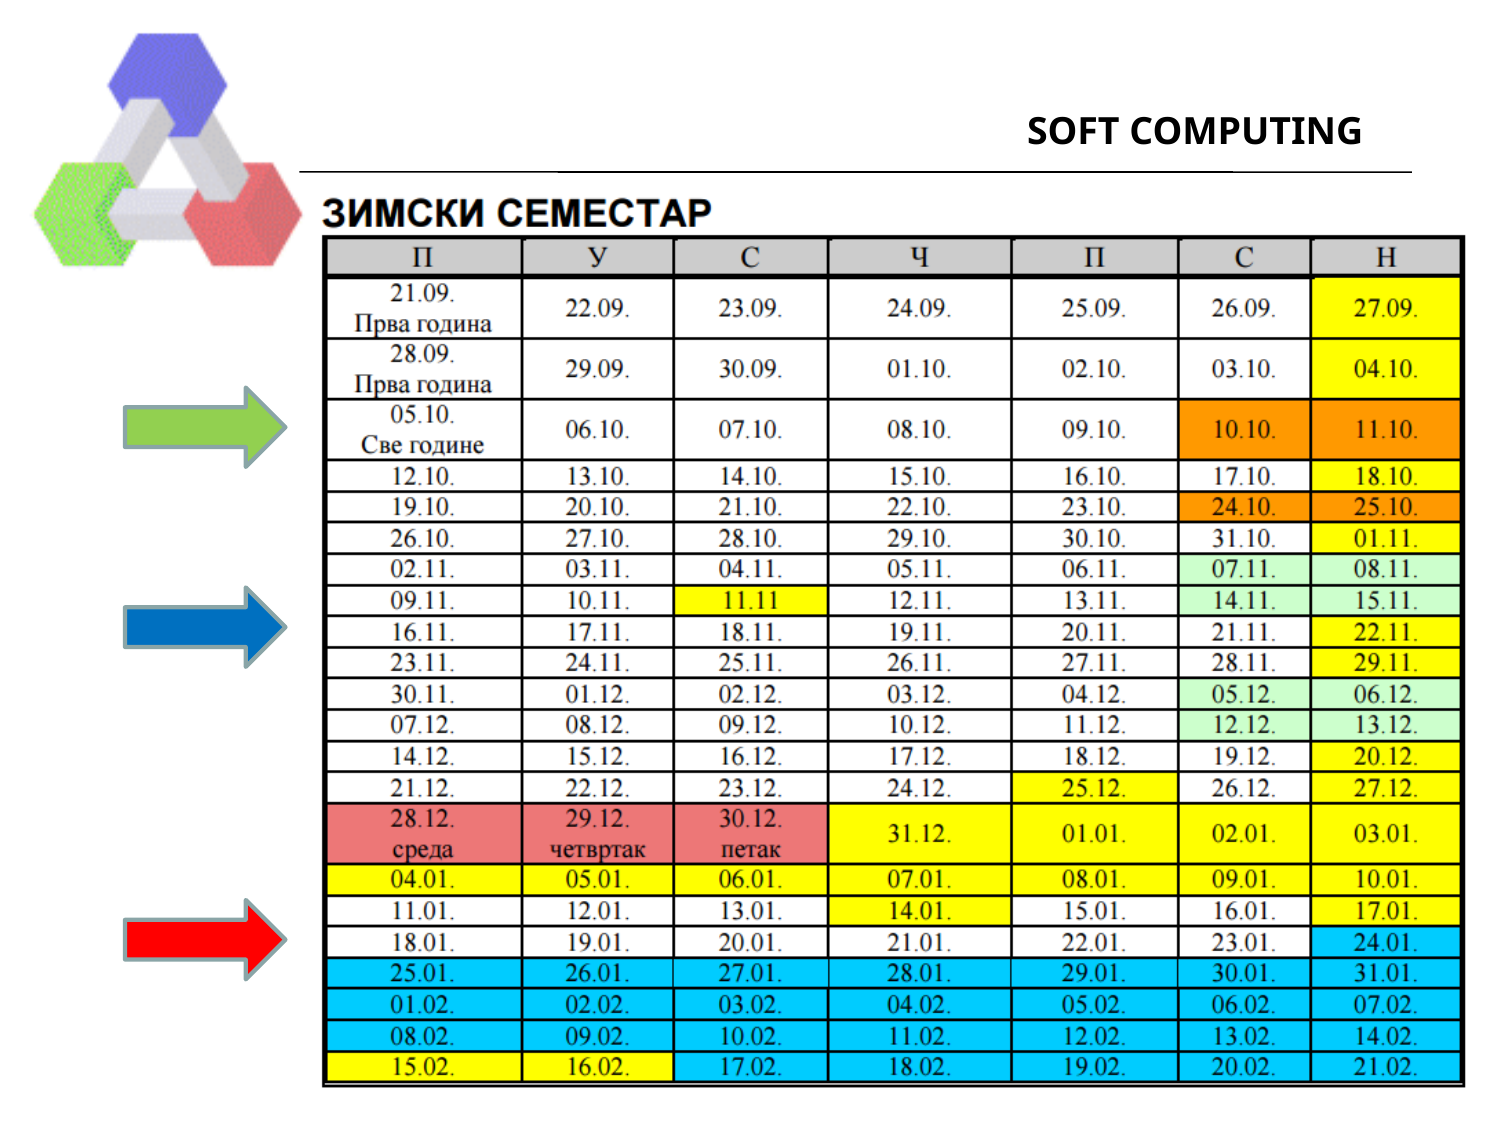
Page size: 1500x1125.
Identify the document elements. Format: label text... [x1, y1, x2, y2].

picture [0, 0, 1500, 1125]
text_box [122, 385, 288, 469]
text_box [122, 898, 288, 982]
text_box SOFT COMPUTING [1012, 99, 1379, 160]
text_box [122, 585, 288, 669]
